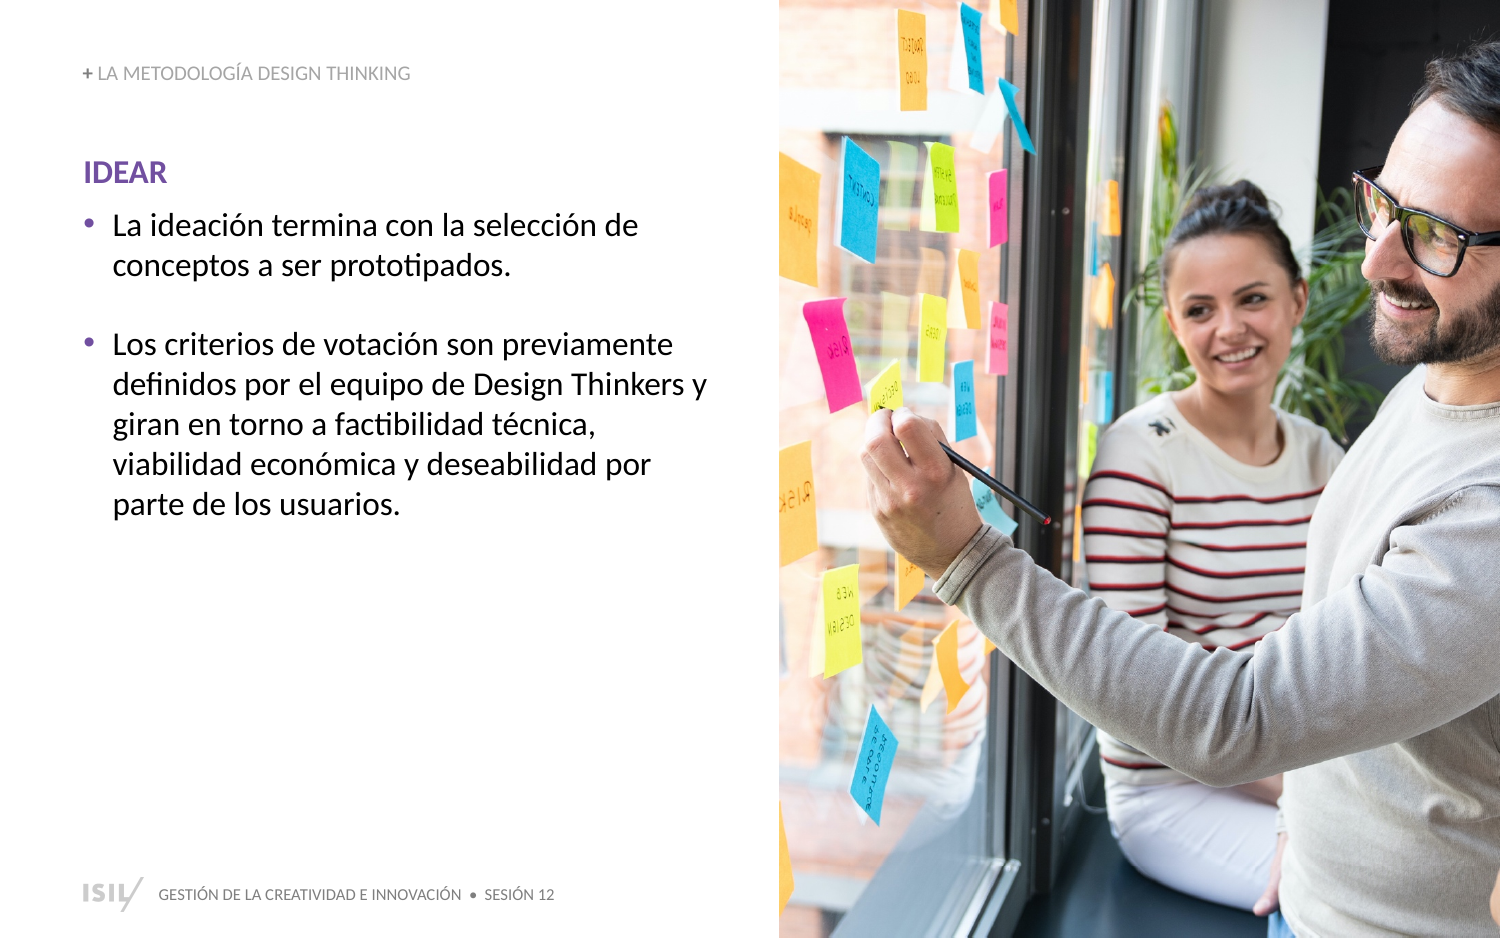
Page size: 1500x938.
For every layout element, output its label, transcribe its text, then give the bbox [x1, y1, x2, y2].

text_box IDEAR La ideación termina con la selección de conceptos a ser prototipados. Los criterios de votación son previamente definidos por el equipo de Design Thinkers y giran en torno a factibilidad técnica, viabilidad económica y deseabilidad por parte de los usuarios. [83, 150, 722, 523]
picture [779, 0, 1500, 938]
text_box + LA METODOLOGÍA DESIGN THINKING [82, 59, 614, 85]
